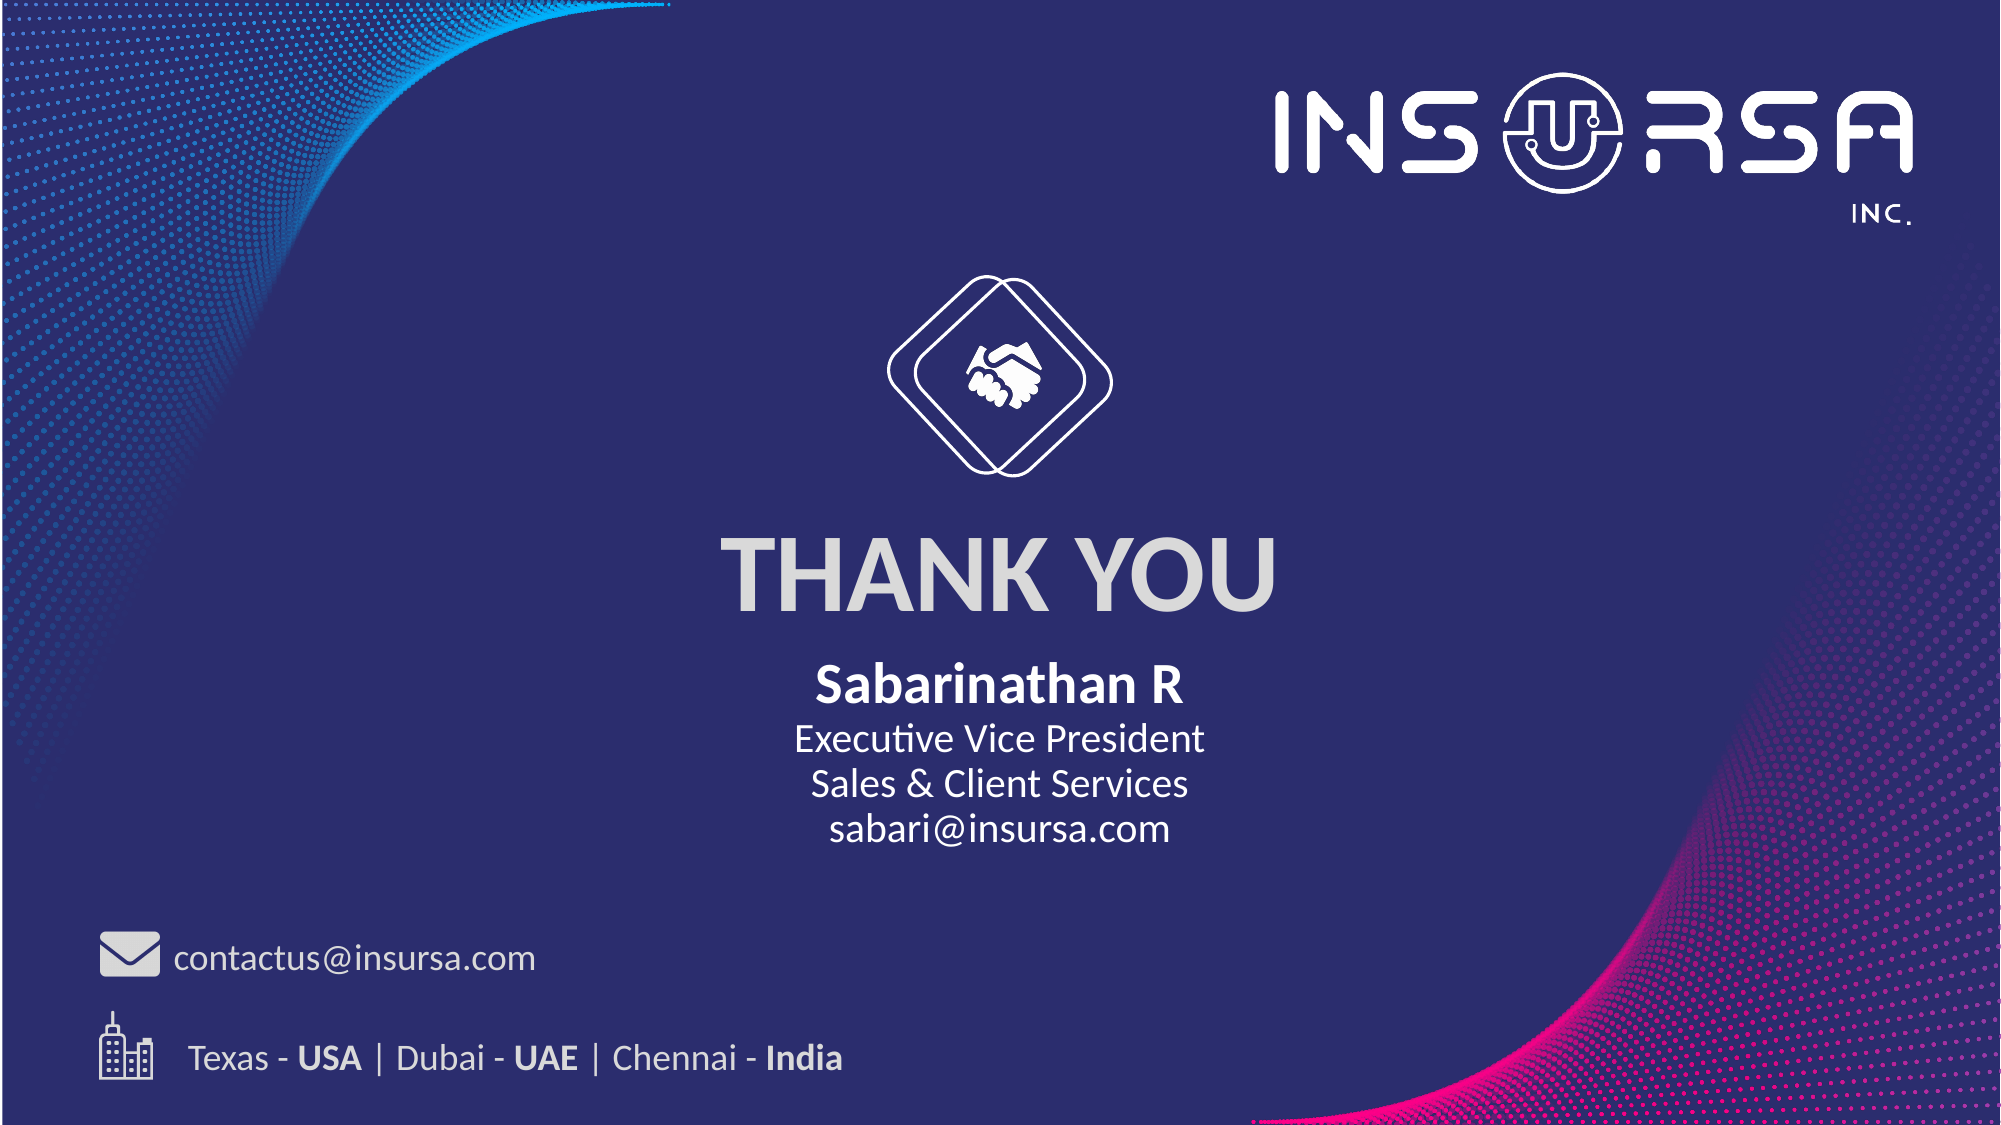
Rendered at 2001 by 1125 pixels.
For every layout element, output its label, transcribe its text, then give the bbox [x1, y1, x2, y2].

text_box THANK YOU [675, 525, 1246, 634]
text_box Sabarinathan R Executive Vice President Sales & Client Services sabari@insursa.com [775, 653, 1225, 852]
text_box [674, 0, 2000, 525]
picture [2, 0, 671, 831]
text_box Texas - USA | Dubai - UAE | Chennai - India [172, 1025, 925, 1086]
picture [1251, 72, 2001, 1125]
text_box contactus@insursa.com [163, 925, 561, 986]
picture [90, 1009, 162, 1081]
picture [100, 924, 161, 984]
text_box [911, 296, 1089, 457]
text_box [2, 634, 1246, 1125]
